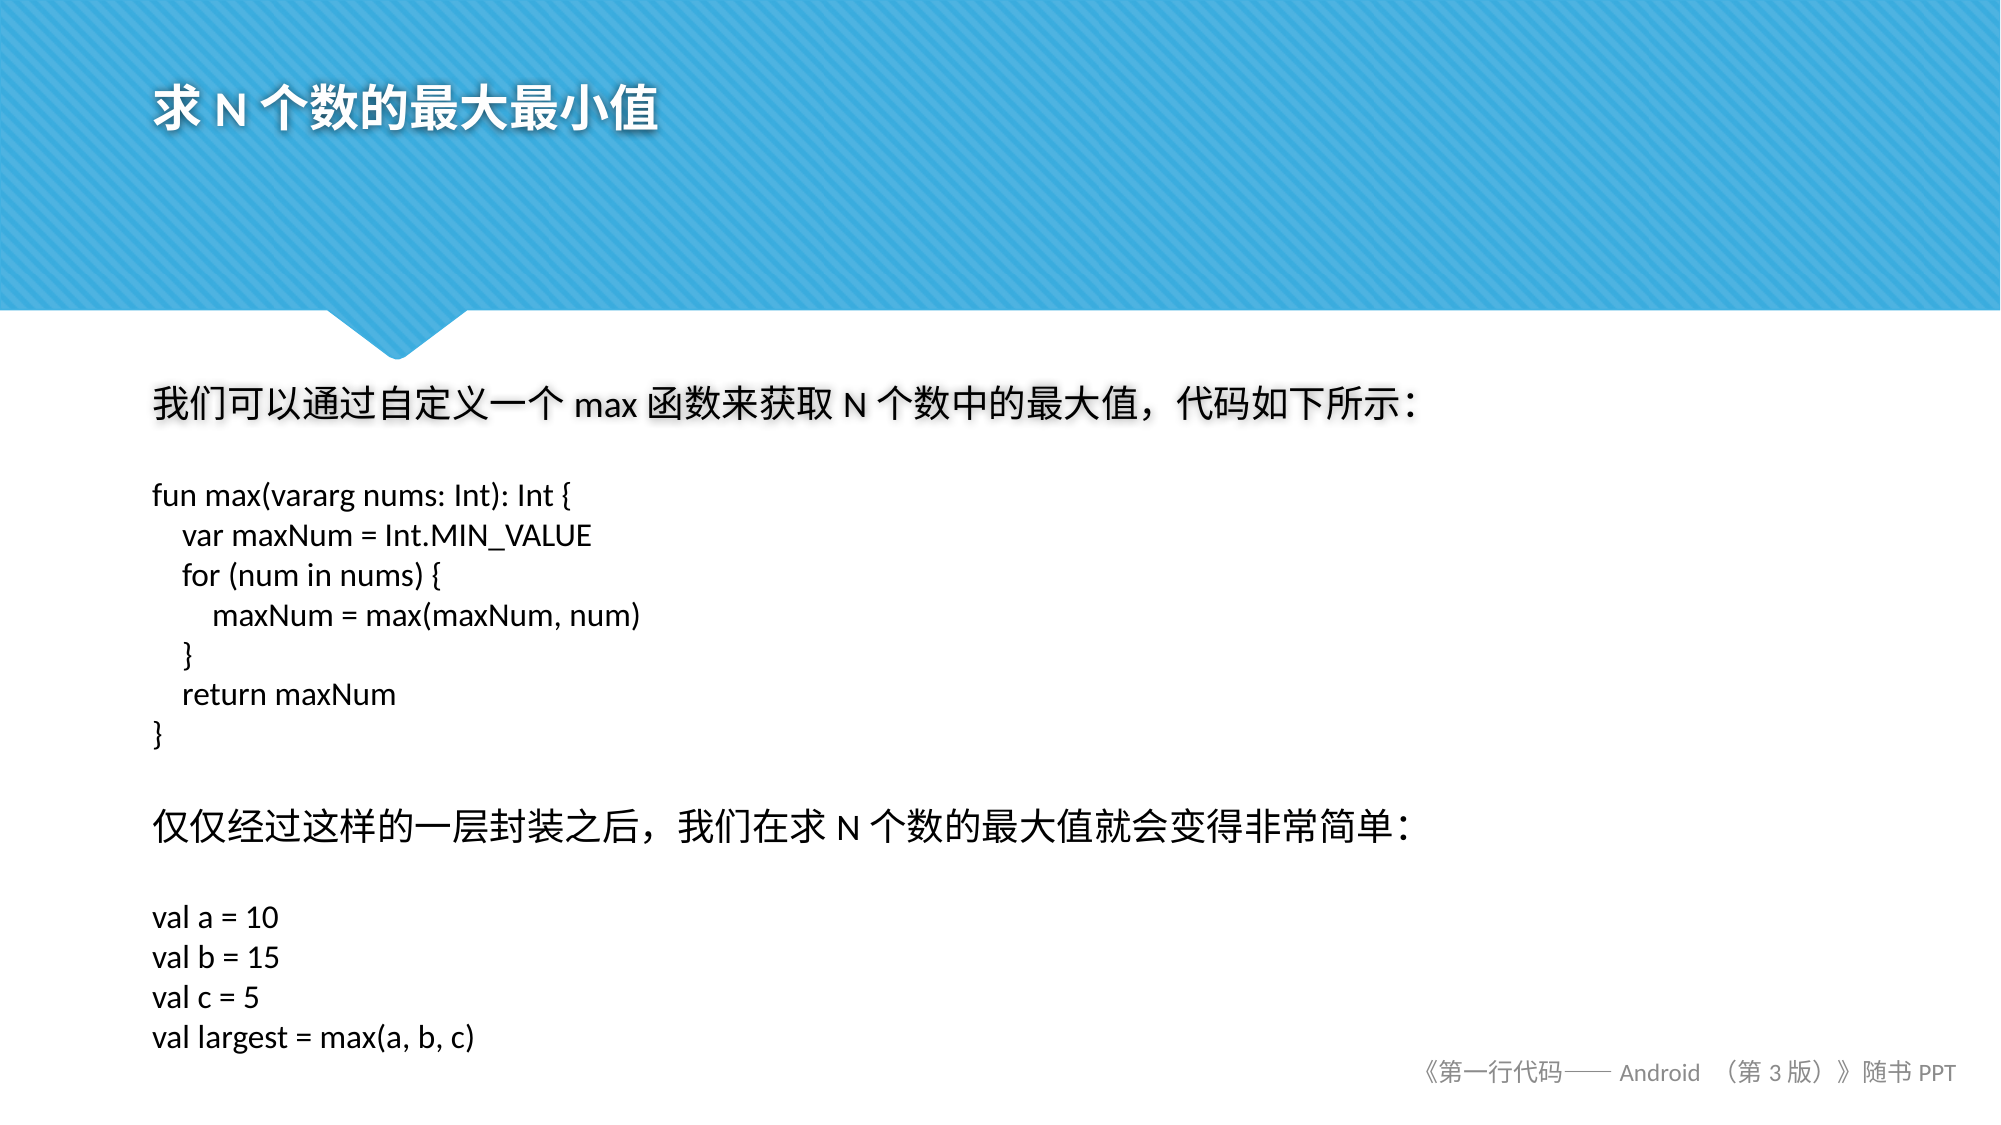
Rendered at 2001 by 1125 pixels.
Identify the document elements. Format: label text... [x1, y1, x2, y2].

title 求N个数的最大最小值 [137, 59, 1863, 144]
text_box fun max(vararg nums: Int): Int { var maxNum = Int.MIN_VALUE for (num in nums) { maxNum = max(maxNum, num) } return maxNum } [137, 465, 1669, 760]
list 我们可以通过自定义一个max函数来获取N个数中的最大值，代码如下所示： [137, 370, 1863, 436]
text_box 仅仅经过这样的一层封装之后，我们在求N个数的最大值就会变得非常简单： [137, 795, 1800, 856]
text_box val a = 10 val b = 15 val c = 5 val largest = max(a, b, c) [137, 887, 1756, 1063]
